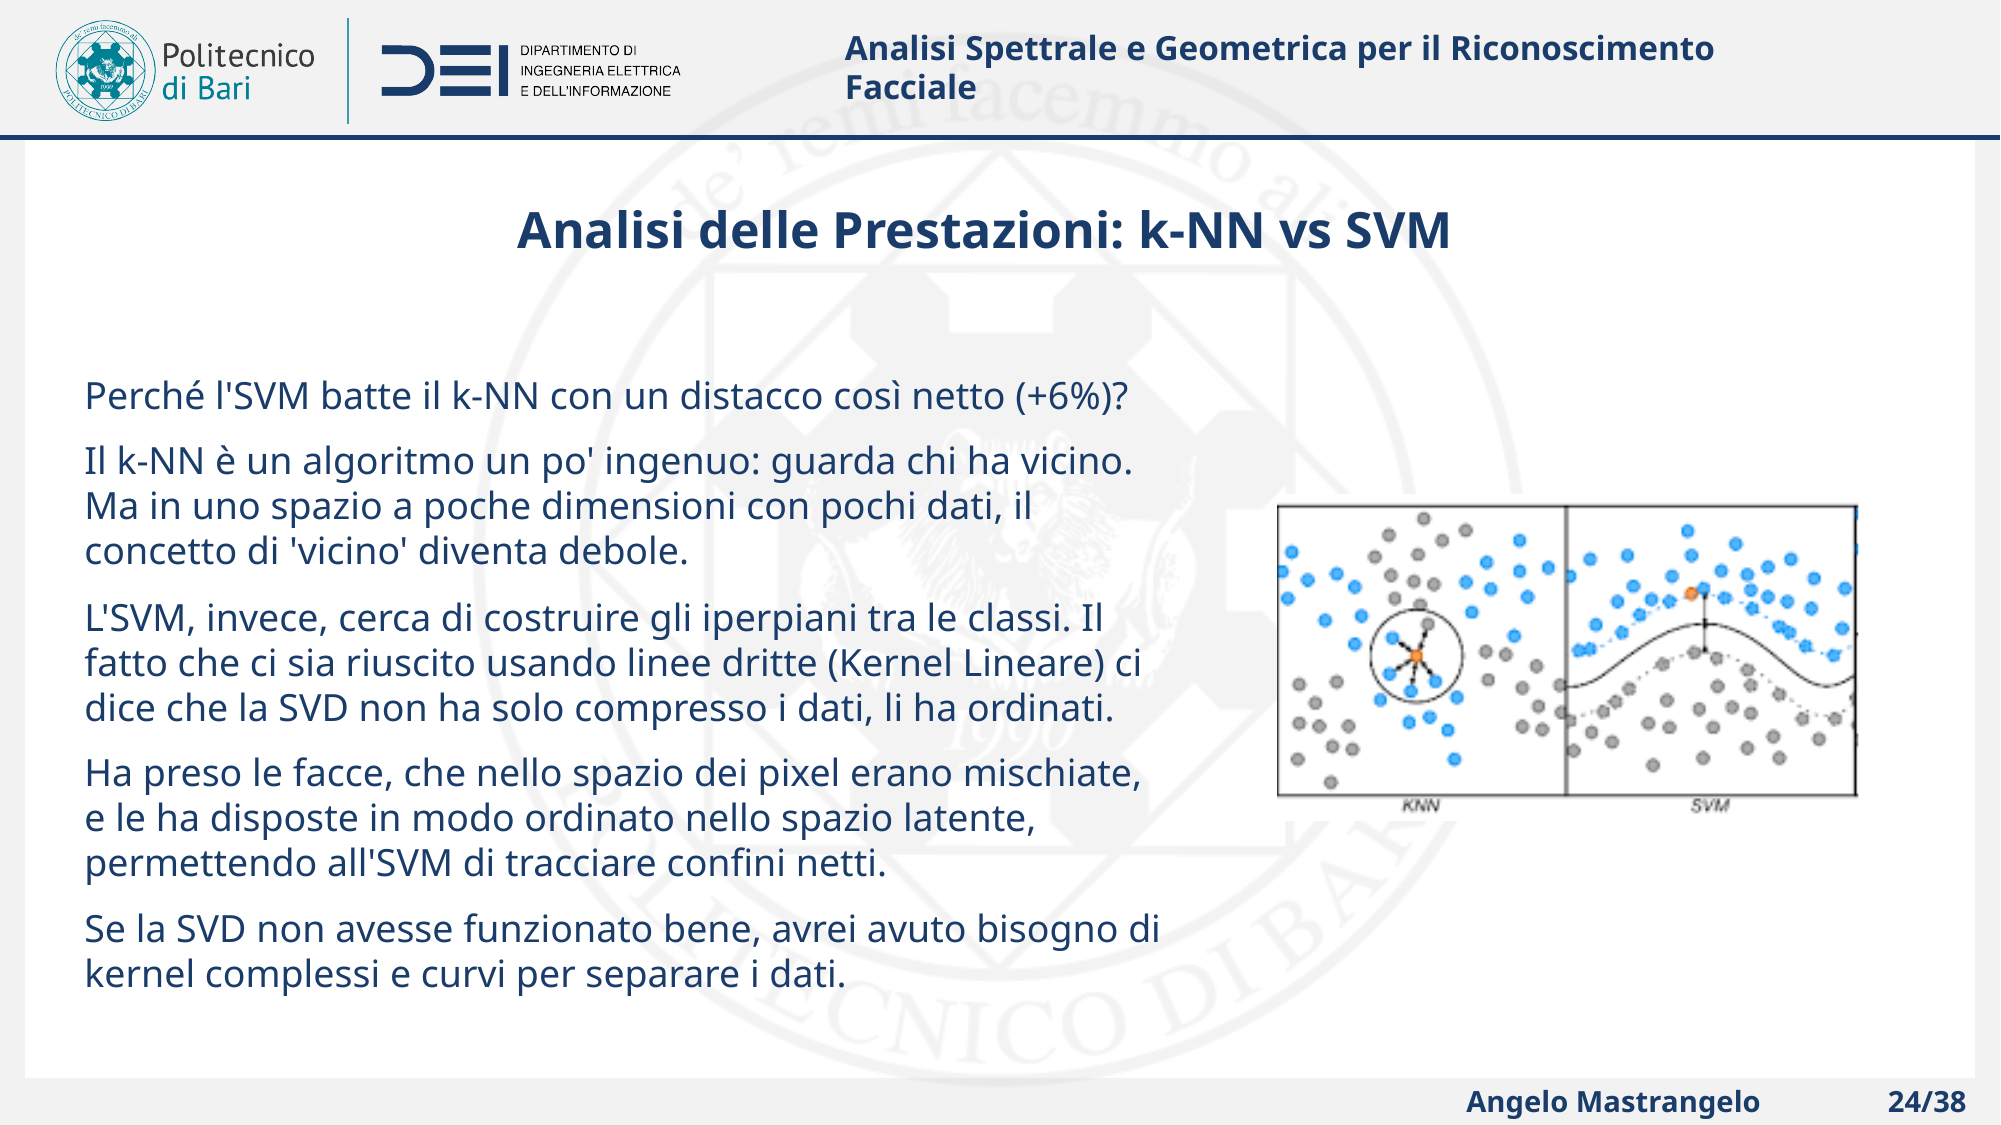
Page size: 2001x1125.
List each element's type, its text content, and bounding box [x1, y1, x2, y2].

text_box Analisi delle Prestazioni: k-NN vs SVM [502, 190, 1469, 266]
picture [48, 18, 688, 124]
text_box 24/38 [1764, 1077, 1982, 1125]
text_box [141, 307, 972, 961]
picture [966, 494, 1859, 822]
text_box Perché l'SVM batte il k-NN con un distacco così netto (+6%)? Il k-NN è un algoritmo un po' ingenuo: guarda chi ha vicino. Ma in uno spazio a poche dimensioni con pochi dati, il concetto di 'vicino' diventa debole. L'SVM, invece, cerca di costruire gli iperpiani tra le classi. Il fatto che ci sia riuscito usando linee dritte (Kernel Lineare) ci dice che la SVD non ha solo compresso i dati, li ha ordinati. Ha preso le facce, che nello spazio dei pixel erano mischiate, e le ha disposte in modo ordinato nello spazio latente, permettendo all'SVM di tracciare confini netti. Se la SVD non avesse funzionato bene, avrei avuto bisogno di kernel complessi e curvi per separare i dati. [69, 364, 1185, 1078]
text_box Angelo Mastrangelo [1196, 1077, 1764, 1125]
text_box Analisi Spettrale e Geometrica per il Riconoscimento Facciale [829, 13, 1761, 121]
